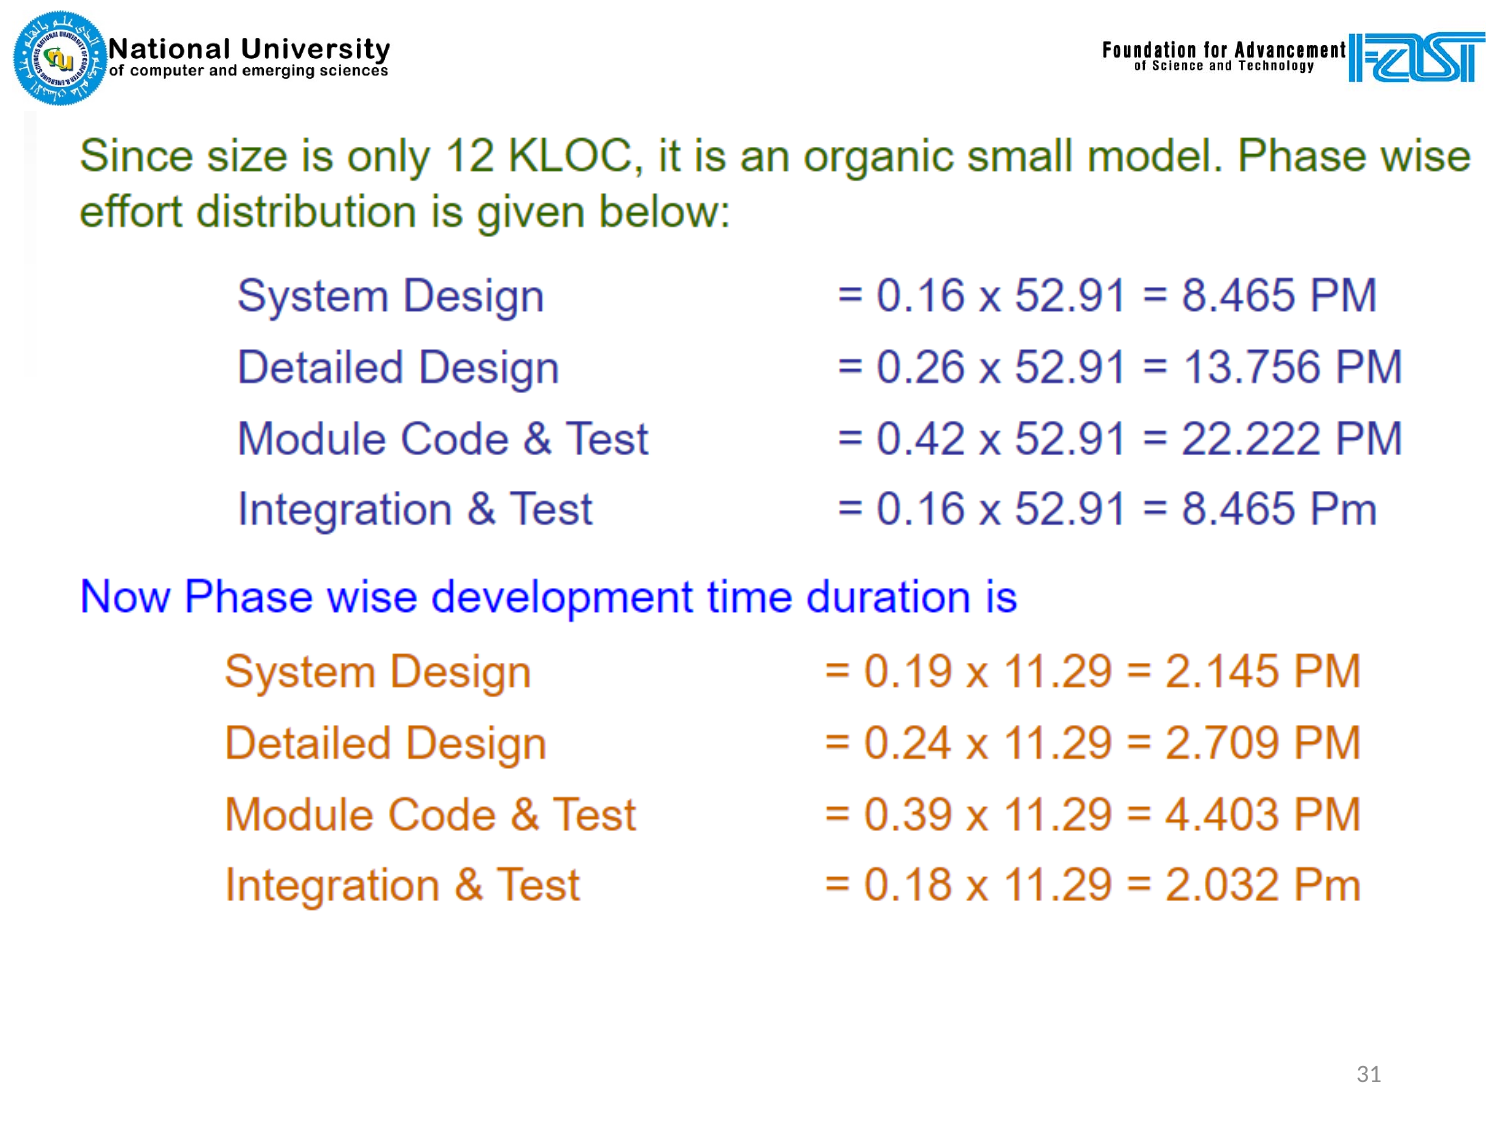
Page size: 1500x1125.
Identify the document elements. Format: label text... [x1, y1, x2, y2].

slide_number 31 [1059, 1042, 1397, 1103]
picture [24, 111, 1476, 920]
picture [1101, 9, 1486, 106]
picture [12, 10, 394, 106]
